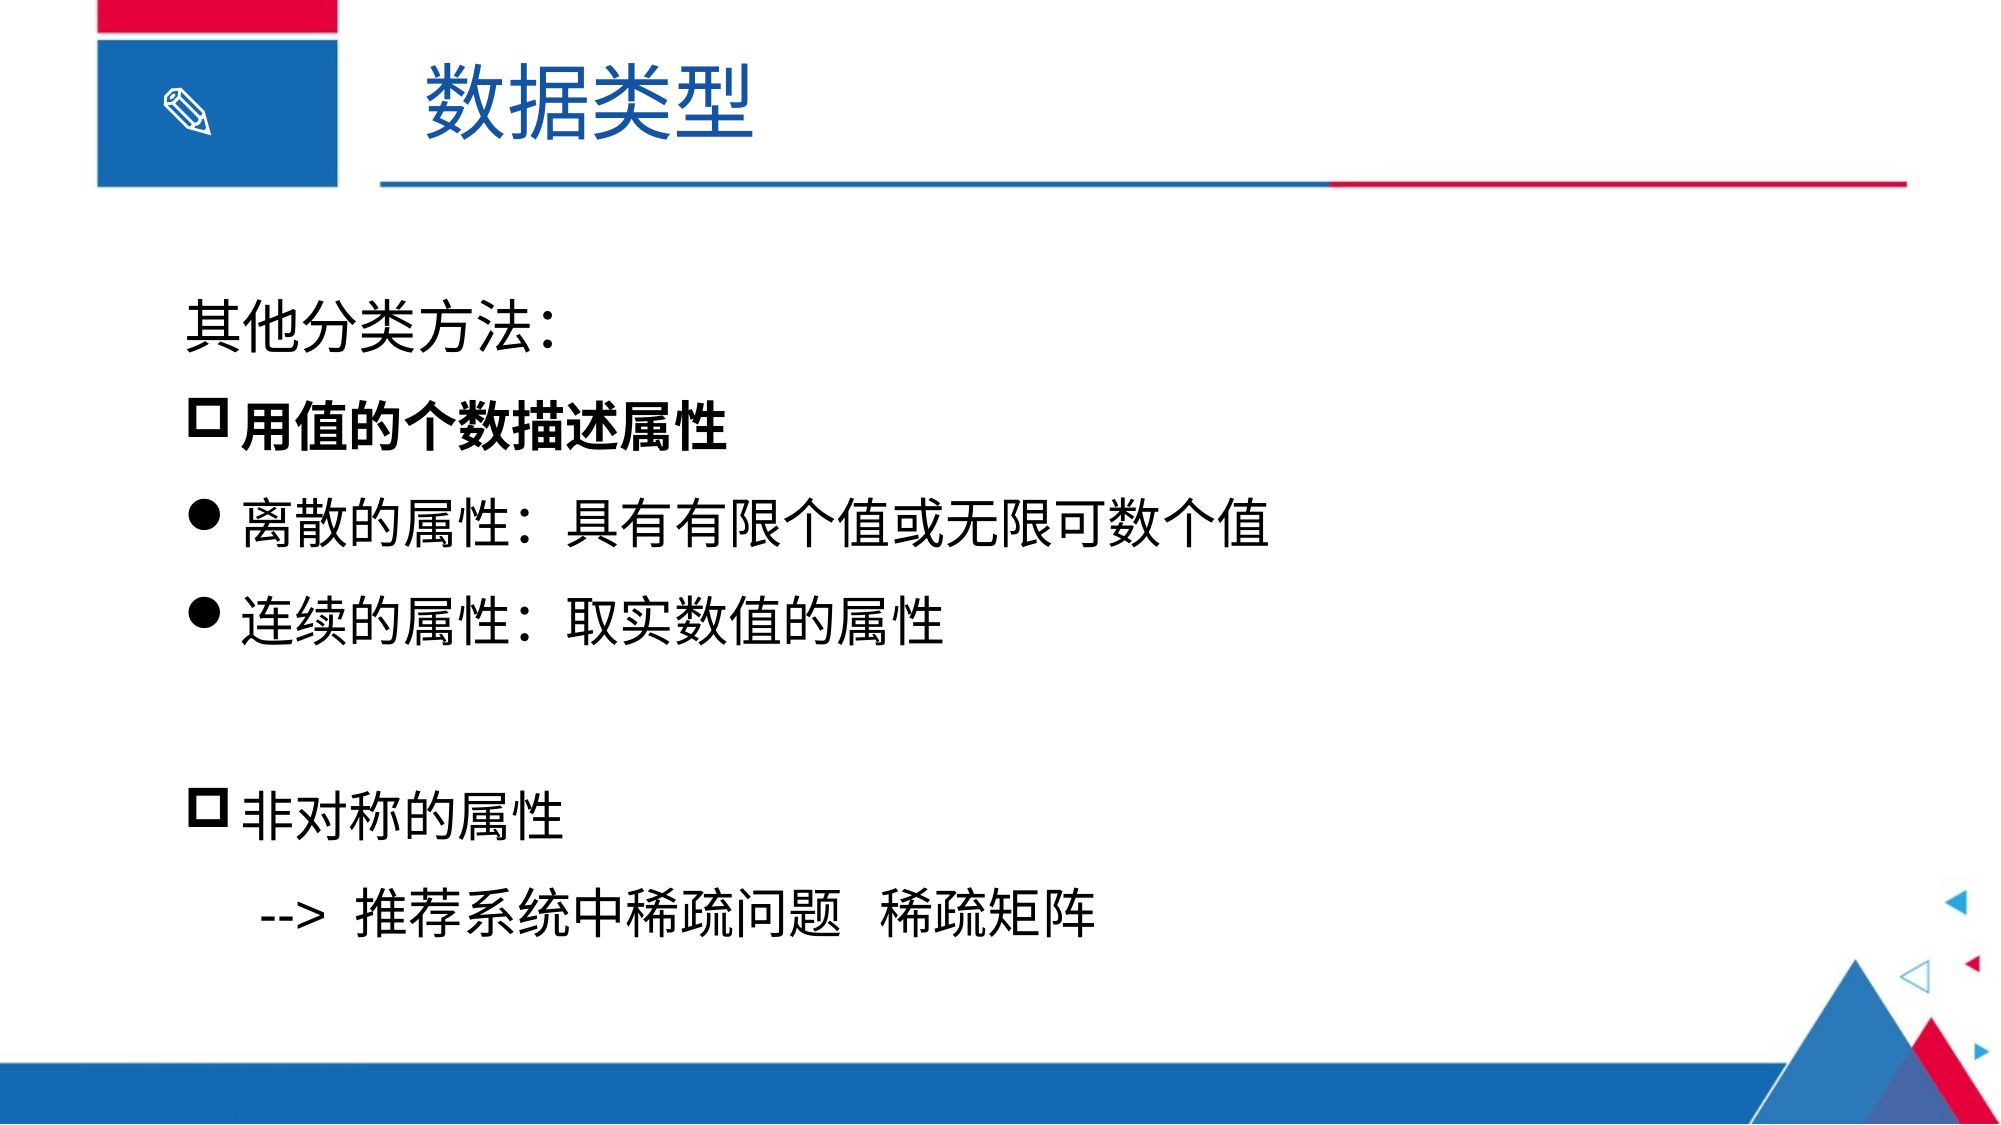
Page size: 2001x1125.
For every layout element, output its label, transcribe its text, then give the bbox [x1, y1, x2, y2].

picture [0, 0, 2000, 1124]
text_box 其他分类方法： 用值的个数描述属性 离散的属性：具有有限个值或无限可数个值 连续的属性：取实数值的属性 非对称的属性 --> 推荐系统中稀疏问题 稀疏矩阵 [169, 282, 1958, 952]
text_box 数据类型 [409, 43, 1292, 158]
